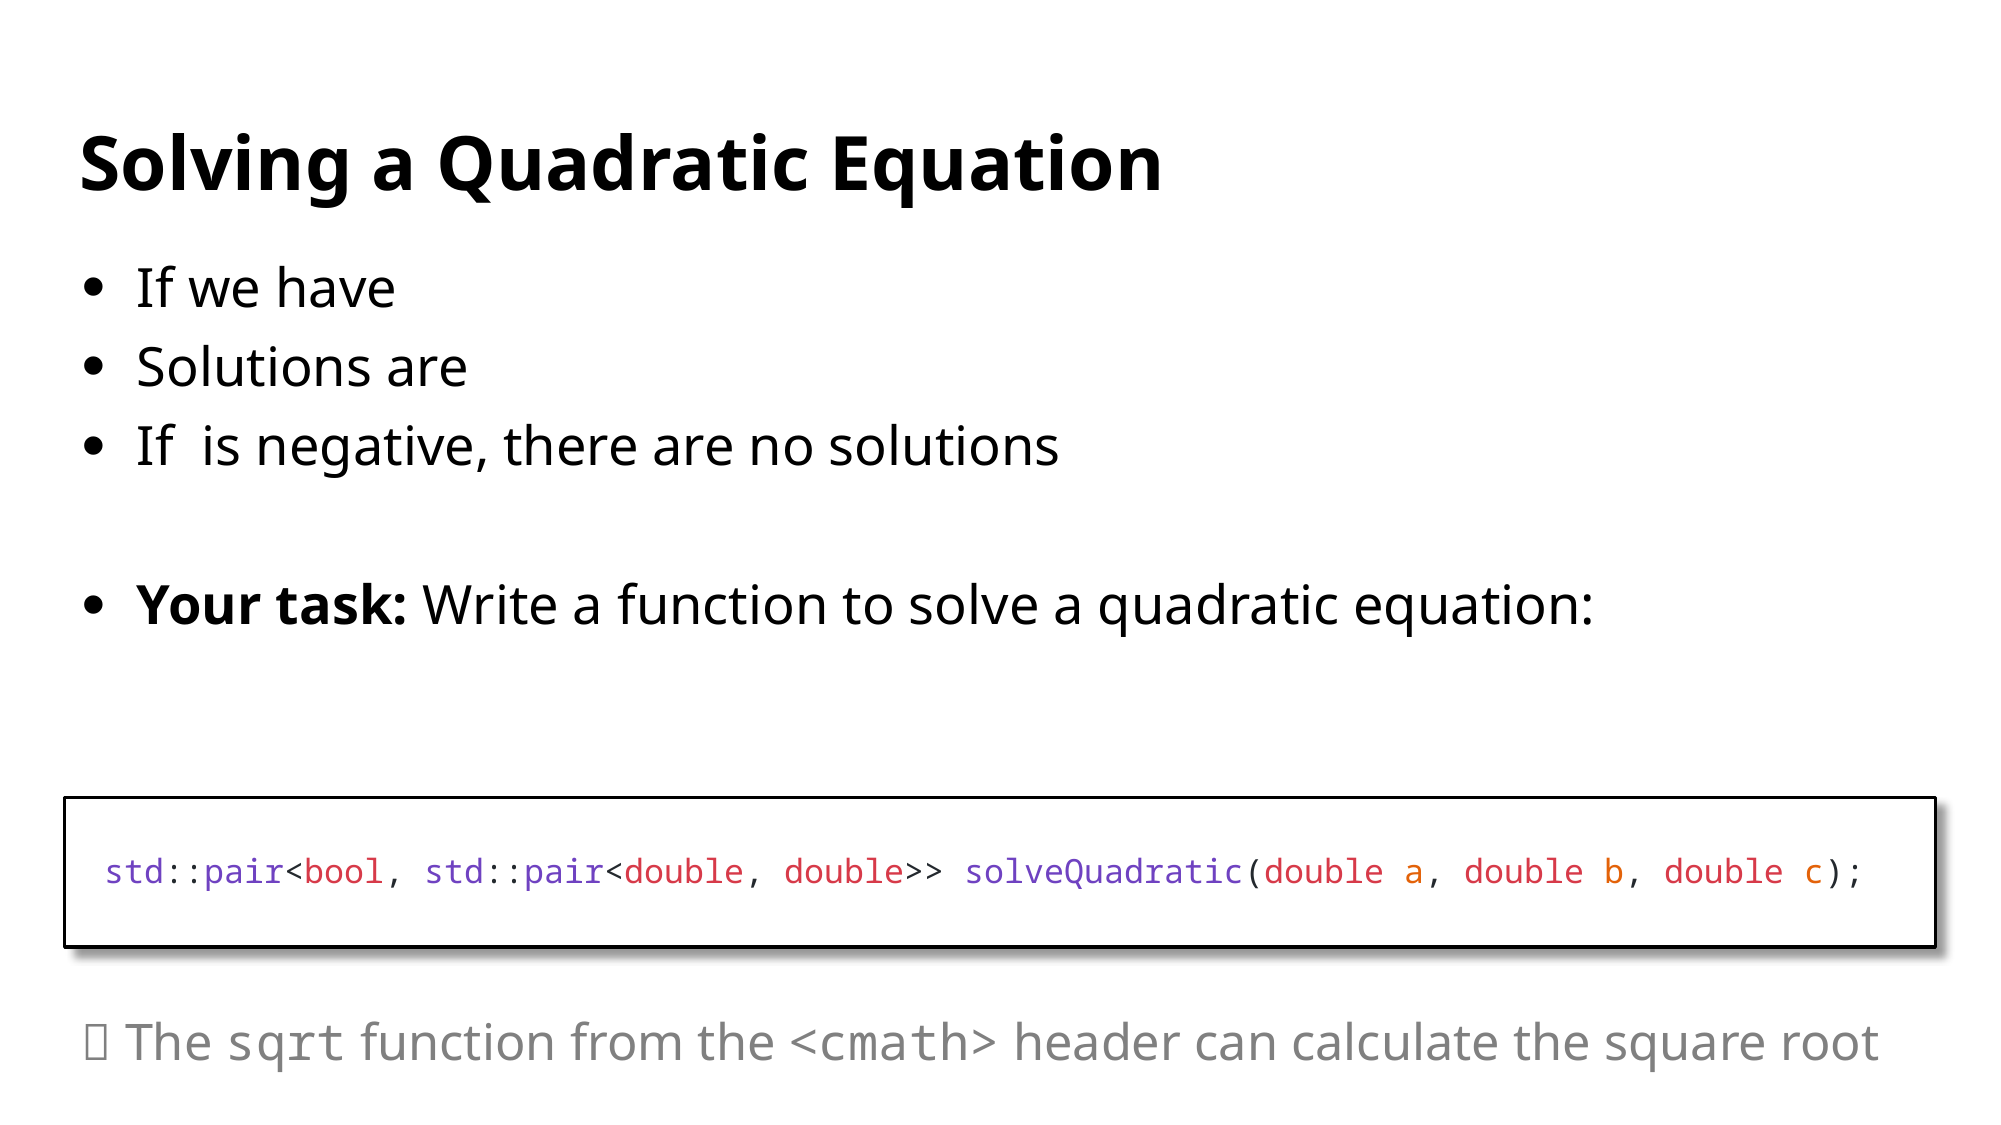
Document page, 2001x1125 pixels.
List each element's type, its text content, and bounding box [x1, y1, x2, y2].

title Solving a Quadratic Equation [64, 103, 1936, 230]
text_box std::pair<bool, std::pair<double, double>> solveQuadratic(double a, double b, double c); [64, 797, 1936, 947]
text_box 📝 The sqrt function from the <cmath> header can calculate the square root [64, 1010, 1936, 1081]
